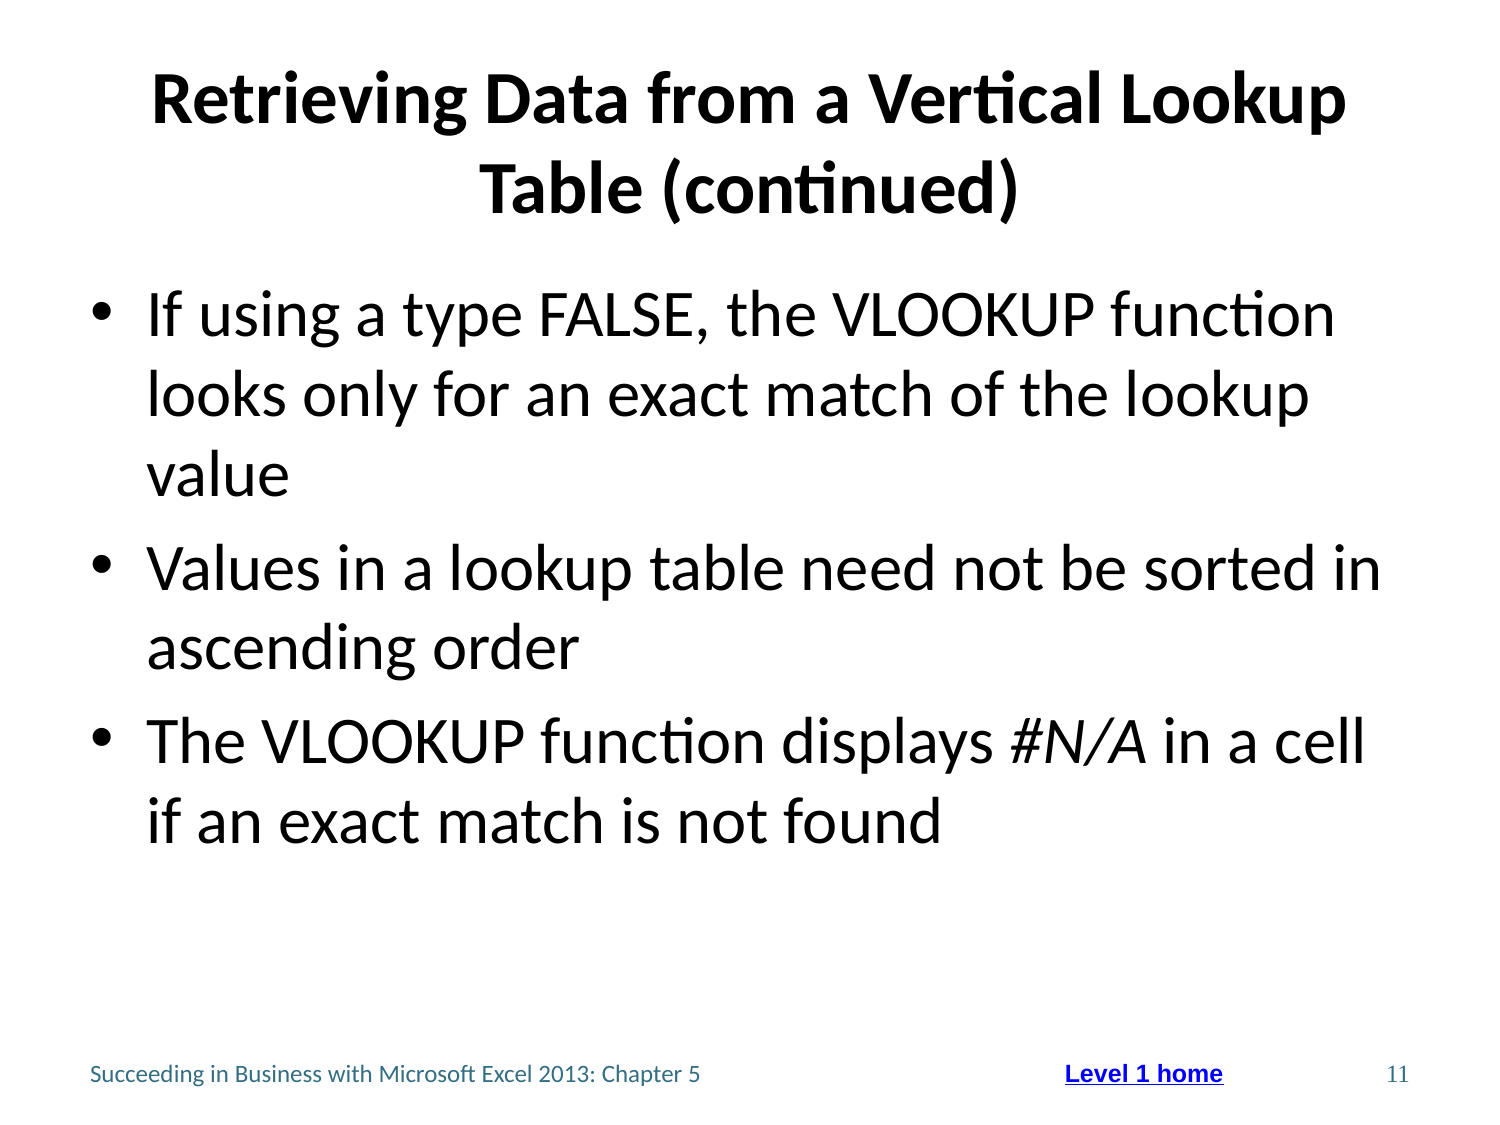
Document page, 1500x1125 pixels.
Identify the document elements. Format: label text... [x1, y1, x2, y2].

title Retrieving Data from a Vertical Lookup Table (continued) [75, 45, 1425, 233]
text_box Level 1 home [1049, 1050, 1288, 1095]
slide_number 11 [1074, 1042, 1425, 1103]
footer Succeeding in Business with Microsoft Excel 2013: Chapter 5 [75, 1042, 963, 1103]
list If using a type FALSE, the VLOOKUP function looks only for an exact match of the lookup value Values in a lookup table need not be sorted in ascending order The VLOOKUP function displays #N/A in a cell if an exact match is not found [75, 262, 1425, 1005]
